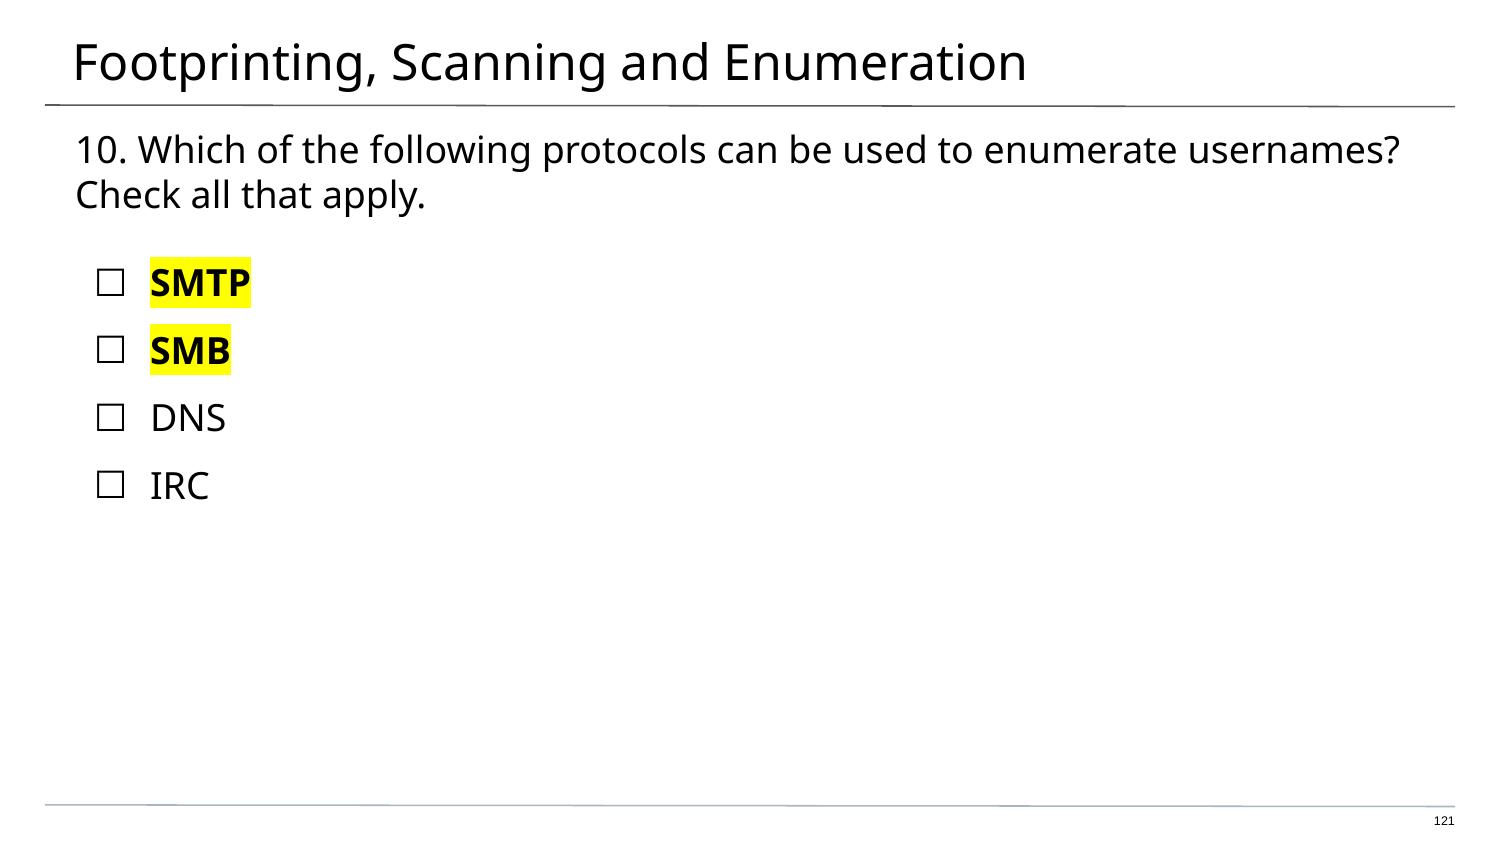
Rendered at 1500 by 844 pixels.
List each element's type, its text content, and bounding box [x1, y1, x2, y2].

list SMTP SMB DNS IRC [0, 236, 1500, 805]
title Footprinting, Scanning and Enumeration [0, 0, 1500, 88]
slide_number 121 [1412, 813, 1455, 831]
subtitle 10. Which of the following protocols can be used to enumerate usernames? Check all that apply. [0, 110, 1500, 171]
